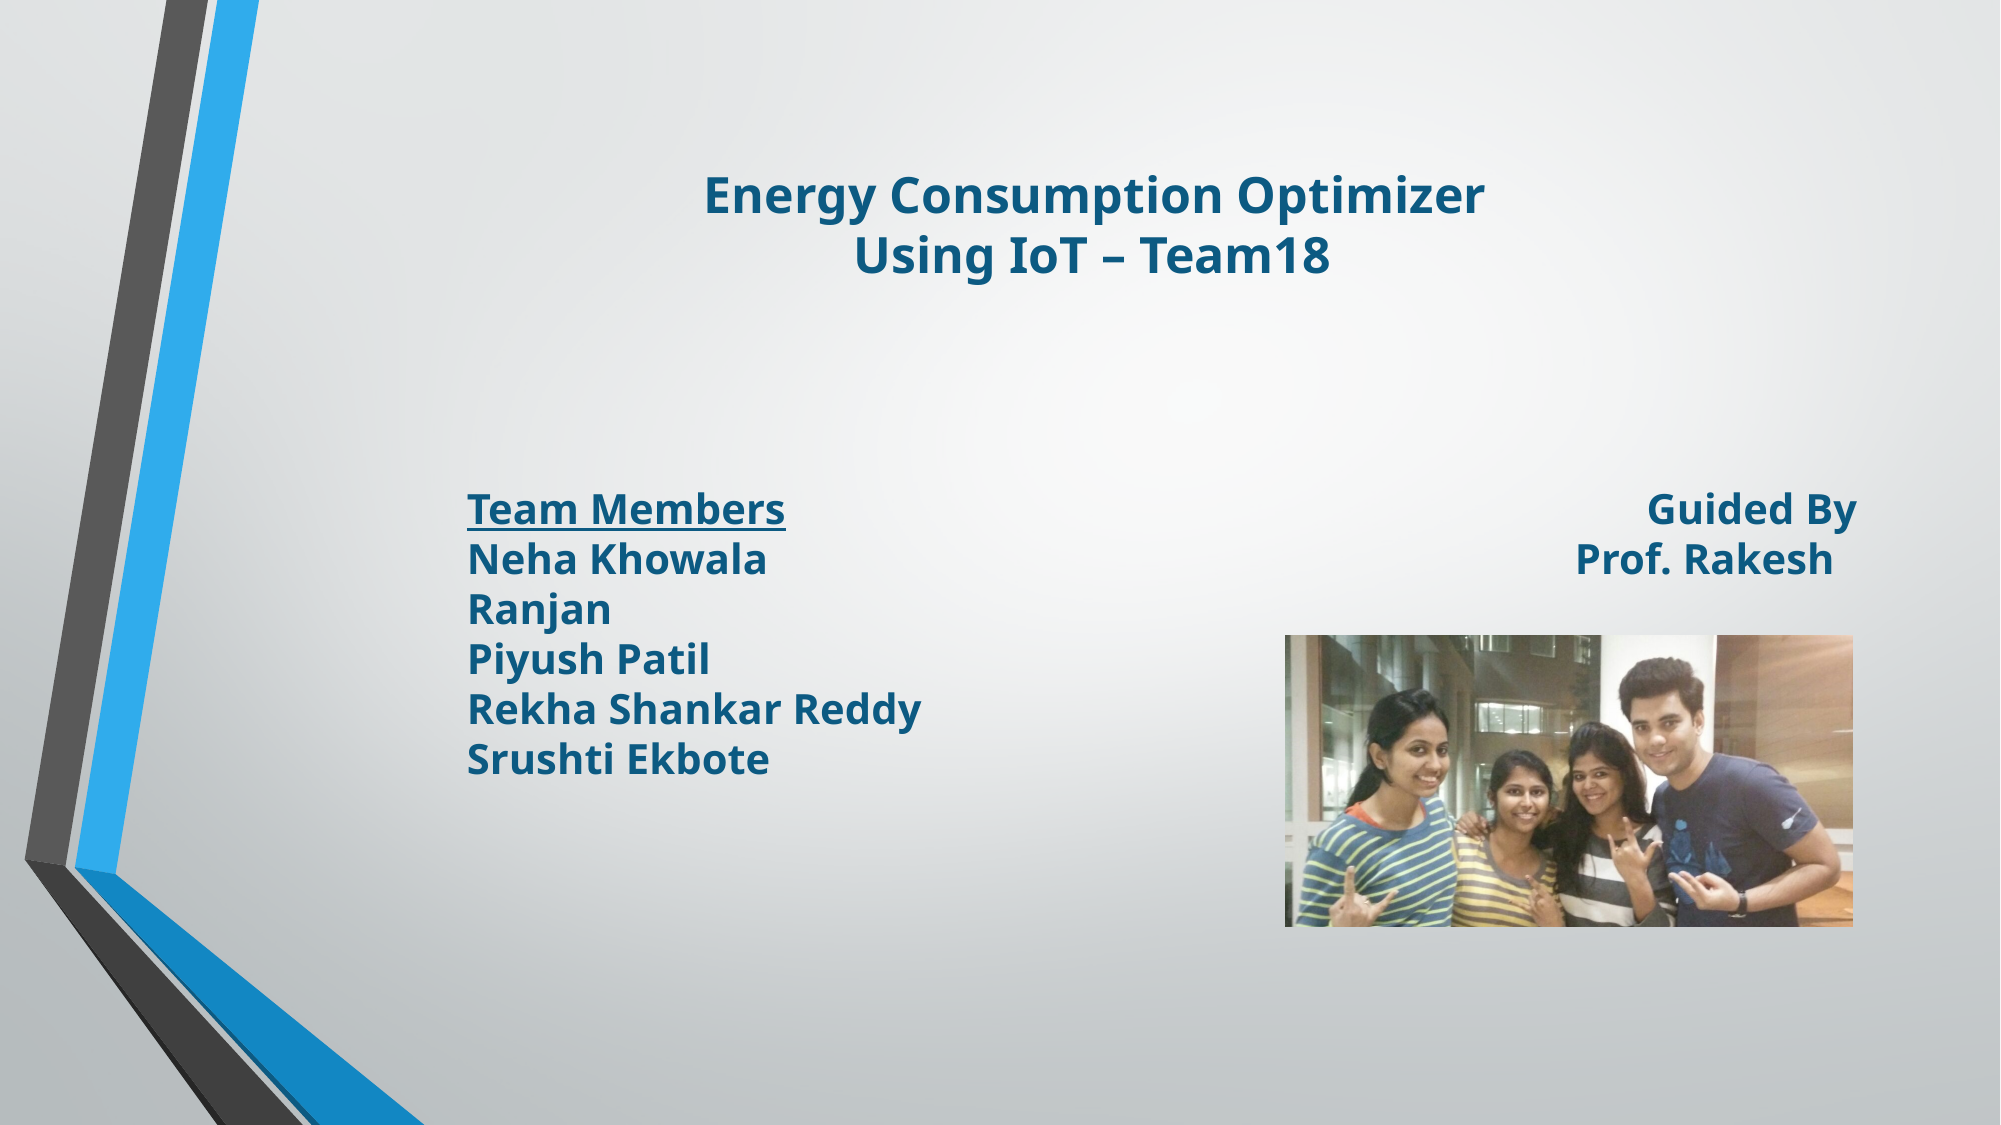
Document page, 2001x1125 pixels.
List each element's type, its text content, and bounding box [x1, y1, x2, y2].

picture [1285, 635, 1853, 927]
text_box Team Members Guided By Neha Khowala Prof. Rakesh Ranjan Piyush Patil Rekha Shankar Reddy Srushti Ekbote [452, 475, 1887, 791]
text_box Energy Consumption Optimizer Using IoT – Team18 [689, 155, 1690, 291]
